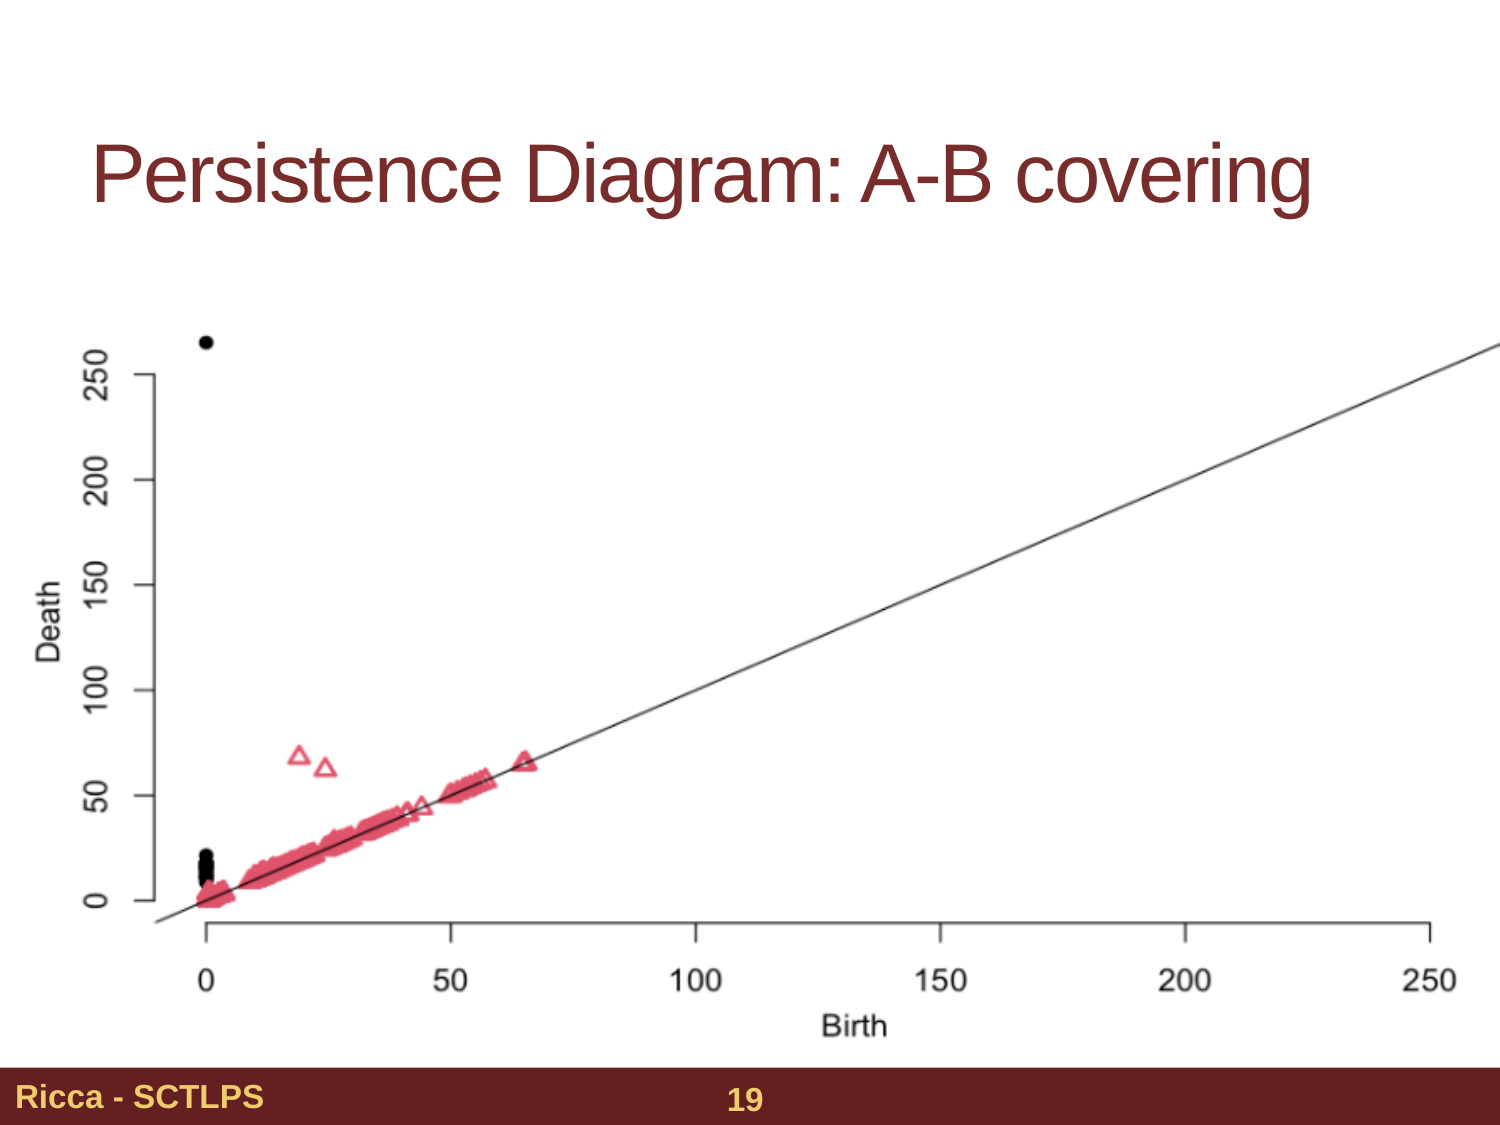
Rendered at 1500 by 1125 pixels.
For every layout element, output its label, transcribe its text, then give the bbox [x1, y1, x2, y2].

footer Ricca - SCTLPS [0, 1069, 525, 1123]
picture [0, 302, 1500, 1063]
title Persistence Diagram: A-B covering [75, 87, 1425, 250]
slide_number 19 [657, 1071, 833, 1125]
